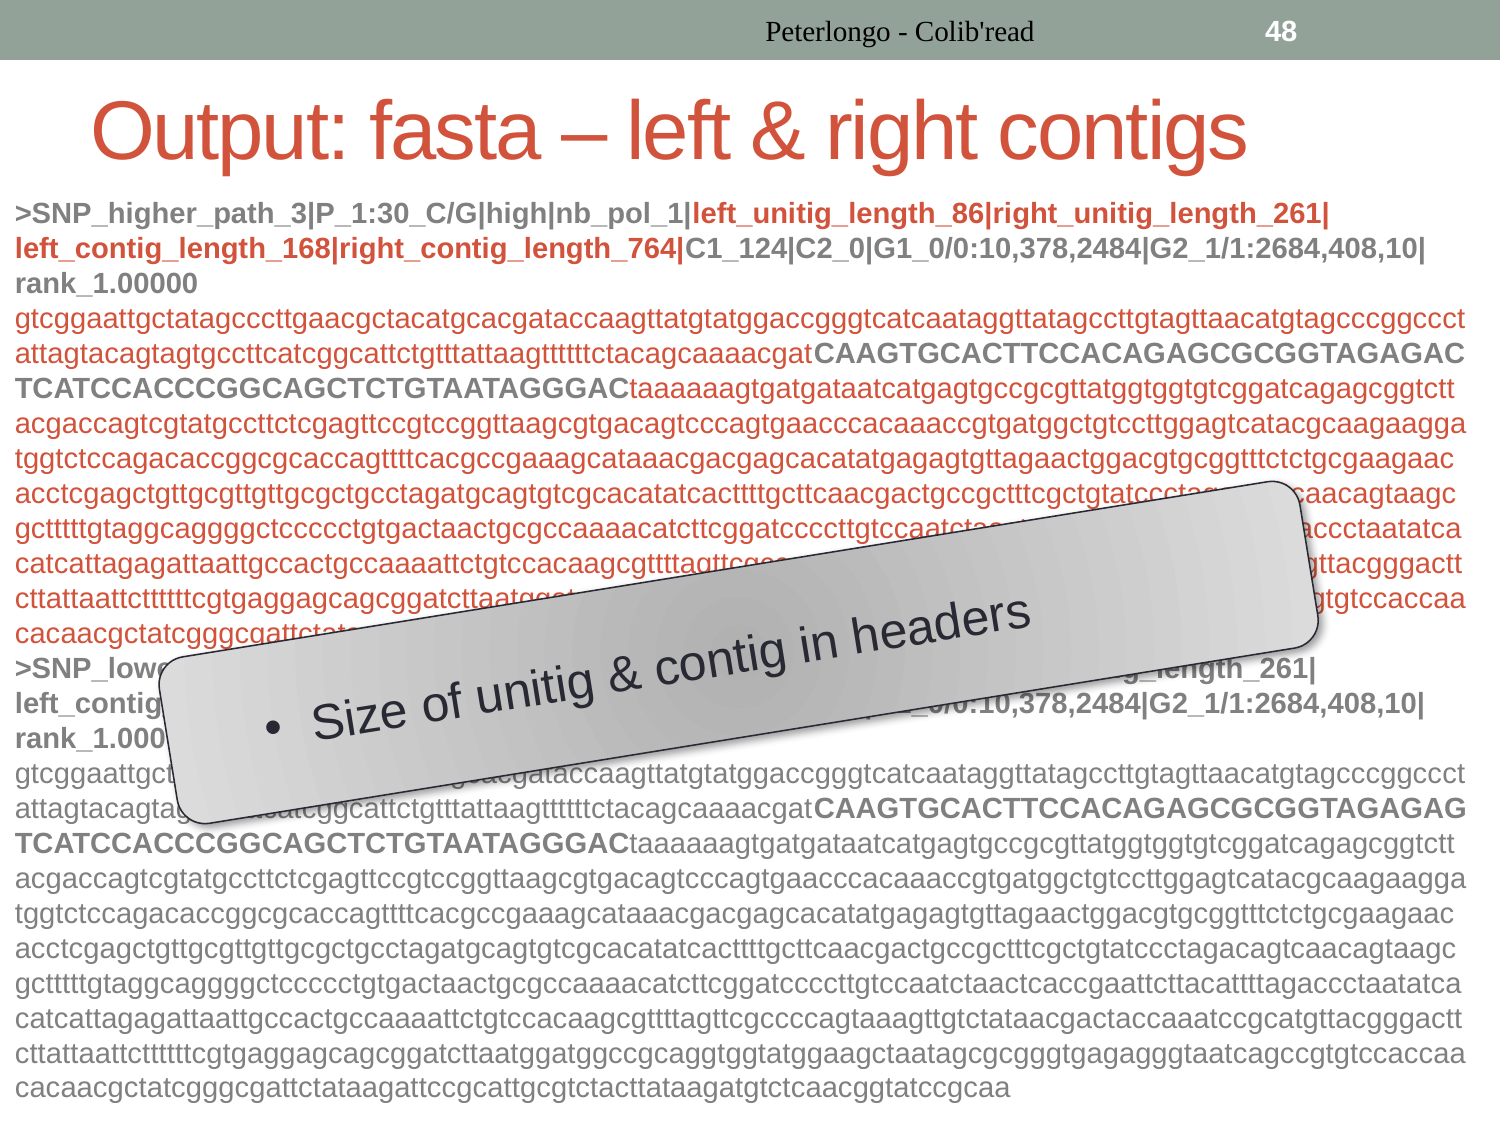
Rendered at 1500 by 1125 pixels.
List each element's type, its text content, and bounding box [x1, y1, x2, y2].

text_box >SNP_higher_path_3|P_1:30_C/G|high|nb_pol_1|left_unitig_length_86|right_unitig_length_261|left_contig_length_168|right_contig_length_764|C1_124|C2_0|G1_0/0:10,378,2484|G2_1/1:2684,408,10|rank_1.00000 gtcggaattgctatagcccttgaacgctacatgcacgataccaagttatgtatggaccgggtcatcaataggttatagccttgtagttaacatgtagcccggccctattagtacagtagtgccttcatcggcattctgtttattaagttttttctacagcaaaacgatCAAGTGCACTTCCACAGAGCGCGGTAGAGACTCATCCACCCGGCAGCTCTGTAATAGGGACtaaaaaagtgatgataatcatgagtgccgcgttatggtggtgtcggatcagagcggtcttacgaccagtcgtatgccttctcgagttccgtccggttaagcgtgacagtcccagtgaacccacaaaccgtgatggctgtccttggagtcatacgcaagaaggatggtctccagacaccggcgcaccagttttcacgccgaaagcataaacgacgagcacatatgagagtgttagaactggacgtgcggtttctctgcgaagaacacctcgagctgttgcgttgttgcgctgcctagatgcagtgtcgcacatatcacttttgcttcaacgactgccgctttcgctgtatccctagacagtcaacagtaagcgctttttgtaggcaggggctccccctgtgactaactgcgccaaaacatcttcggatccccttgtccaatctaactcaccgaattcttacattttagaccctaatatcacatcattagagattaattgccactgccaaaattctgtccacaagcgttttagttcgccccagtaaagttgtctataacgactaccaaatccgcatgttacgggacttcttattaattcttttttcgtgaggagcagcggatcttaatggatggccgcaggtggtatggaagctaatagcgcgggtgagagggtaatcagccgtgtccaccaacacaacgctatcgggcgattctataagattccgcattgcgtctacttataagatgtctcaacggtatccgcaa >SNP_lower_path_3|P_1:30_C/G|high|nb_pol_1|left_unitig_length_86|right_unitig_length_261|left_contig_length_168|right_contig_length_764|C1_0|C2_134|G1_0/0:10,378,2484|G2_1/1:2684,408,10|rank_1.00000 gtcggaattgctatagcccttgaacgctacatgcacgataccaagttatgtatggaccgggtcatcaataggttatagccttgtagttaacatgtagcccggccctattagtacagtagtgccttcatcggcattctgtttattaagttttttctacagcaaaacgatCAAGTGCACTTCCACAGAGCGCGGTAGAGAGTCATCCACCCGGCAGCTCTGTAATAGGGACtaaaaaagtgatgataatcatgagtgccgcgttatggtggtgtcggatcagagcggtcttacgaccagtcgtatgccttctcgagttccgtccggttaagcgtgacagtcccagtgaacccacaaaccgtgatggctgtccttggagtcatacgcaagaaggatggtctccagacaccggcgcaccagttttcacgccgaaagcataaacgacgagcacatatgagagtgttagaactggacgtgcggtttctctgcgaagaacacctcgagctgttgcgttgttgcgctgcctagatgcagtgtcgcacatatcacttttgcttcaacgactgccgctttcgctgtatccctagacagtcaacagtaagcgctttttgtaggcaggggctccccctgtgactaactgcgccaaaacatcttcggatccccttgtccaatctaactcaccgaattcttacattttagaccctaatatcacatcattagagattaattgccactgccaaaattctgtccacaagcgttttagttcgccccagtaaagttgtctataacgactaccaaatccgcatgttacgggacttcttattaattcttttttcgtgaggagcagcggatcttaatggatggccgcaggtggtatggaagctaatagcgcgggtgagagggtaatcagccgtgtccaccaacacaacgctatcgggcgattctataagattccgcattgcgtctacttataagatgtctcaacggtatccgcaa [0, 187, 1487, 1112]
footer Peterlongo - Colib'read [562, 3, 1238, 57]
text_box Size of unitig & contig in headers [158, 480, 1319, 825]
title Output: fasta – left & right contigs [75, 44, 1425, 208]
slide_number 48 [1250, 3, 1425, 57]
